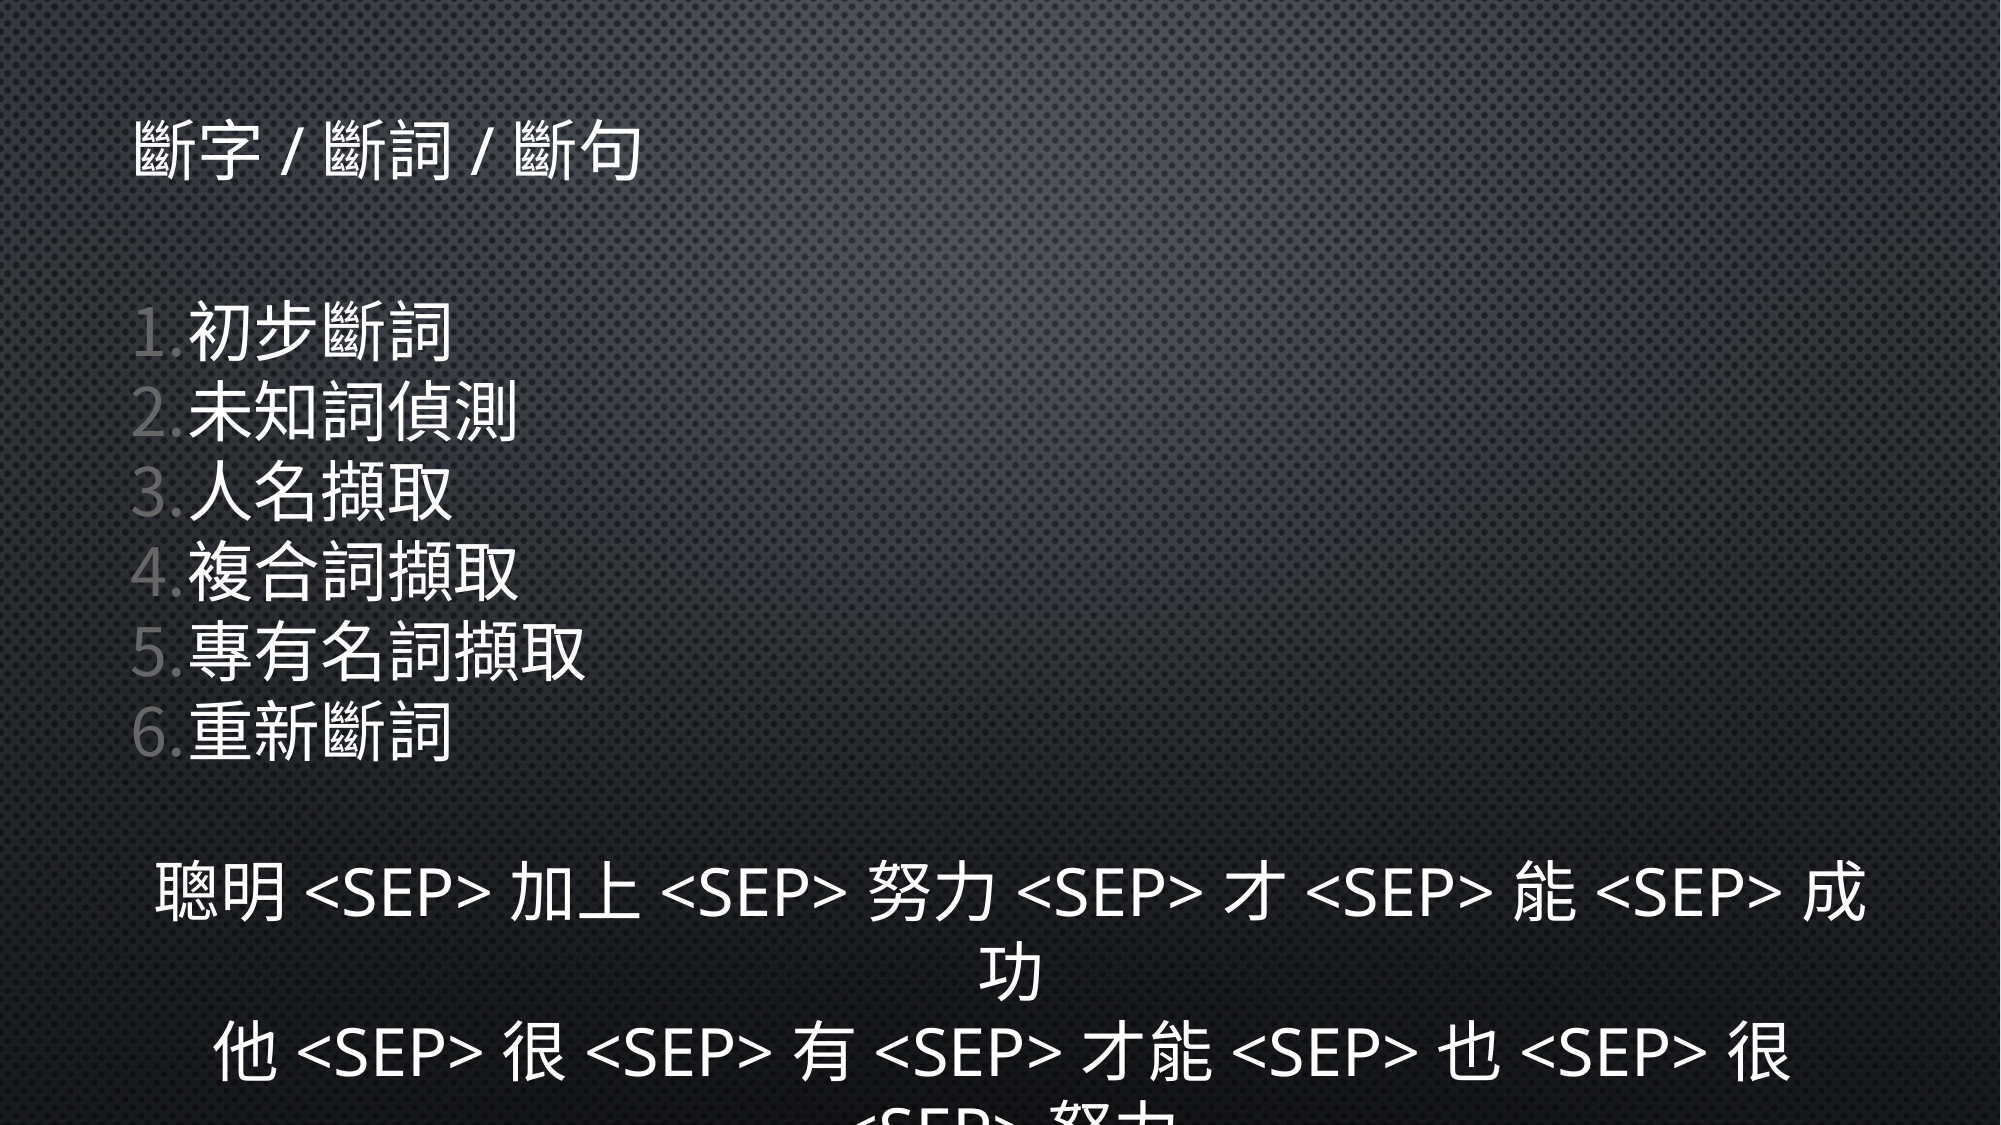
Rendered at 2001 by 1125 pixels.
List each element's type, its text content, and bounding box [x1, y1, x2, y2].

text_box 初步斷詞 未知詞偵測 人名擷取 複合詞擷取 專有名詞擷取 重新斷詞 聰明<SEP>加上<SEP>努力<SEP>才<SEP>能<SEP>成功 他<SEP>很<SEP>有<SEP>才能<SEP>也<SEP>很<SEP>努力 [116, 282, 1906, 1125]
title 斷字/斷詞/斷句 [116, 60, 1742, 238]
